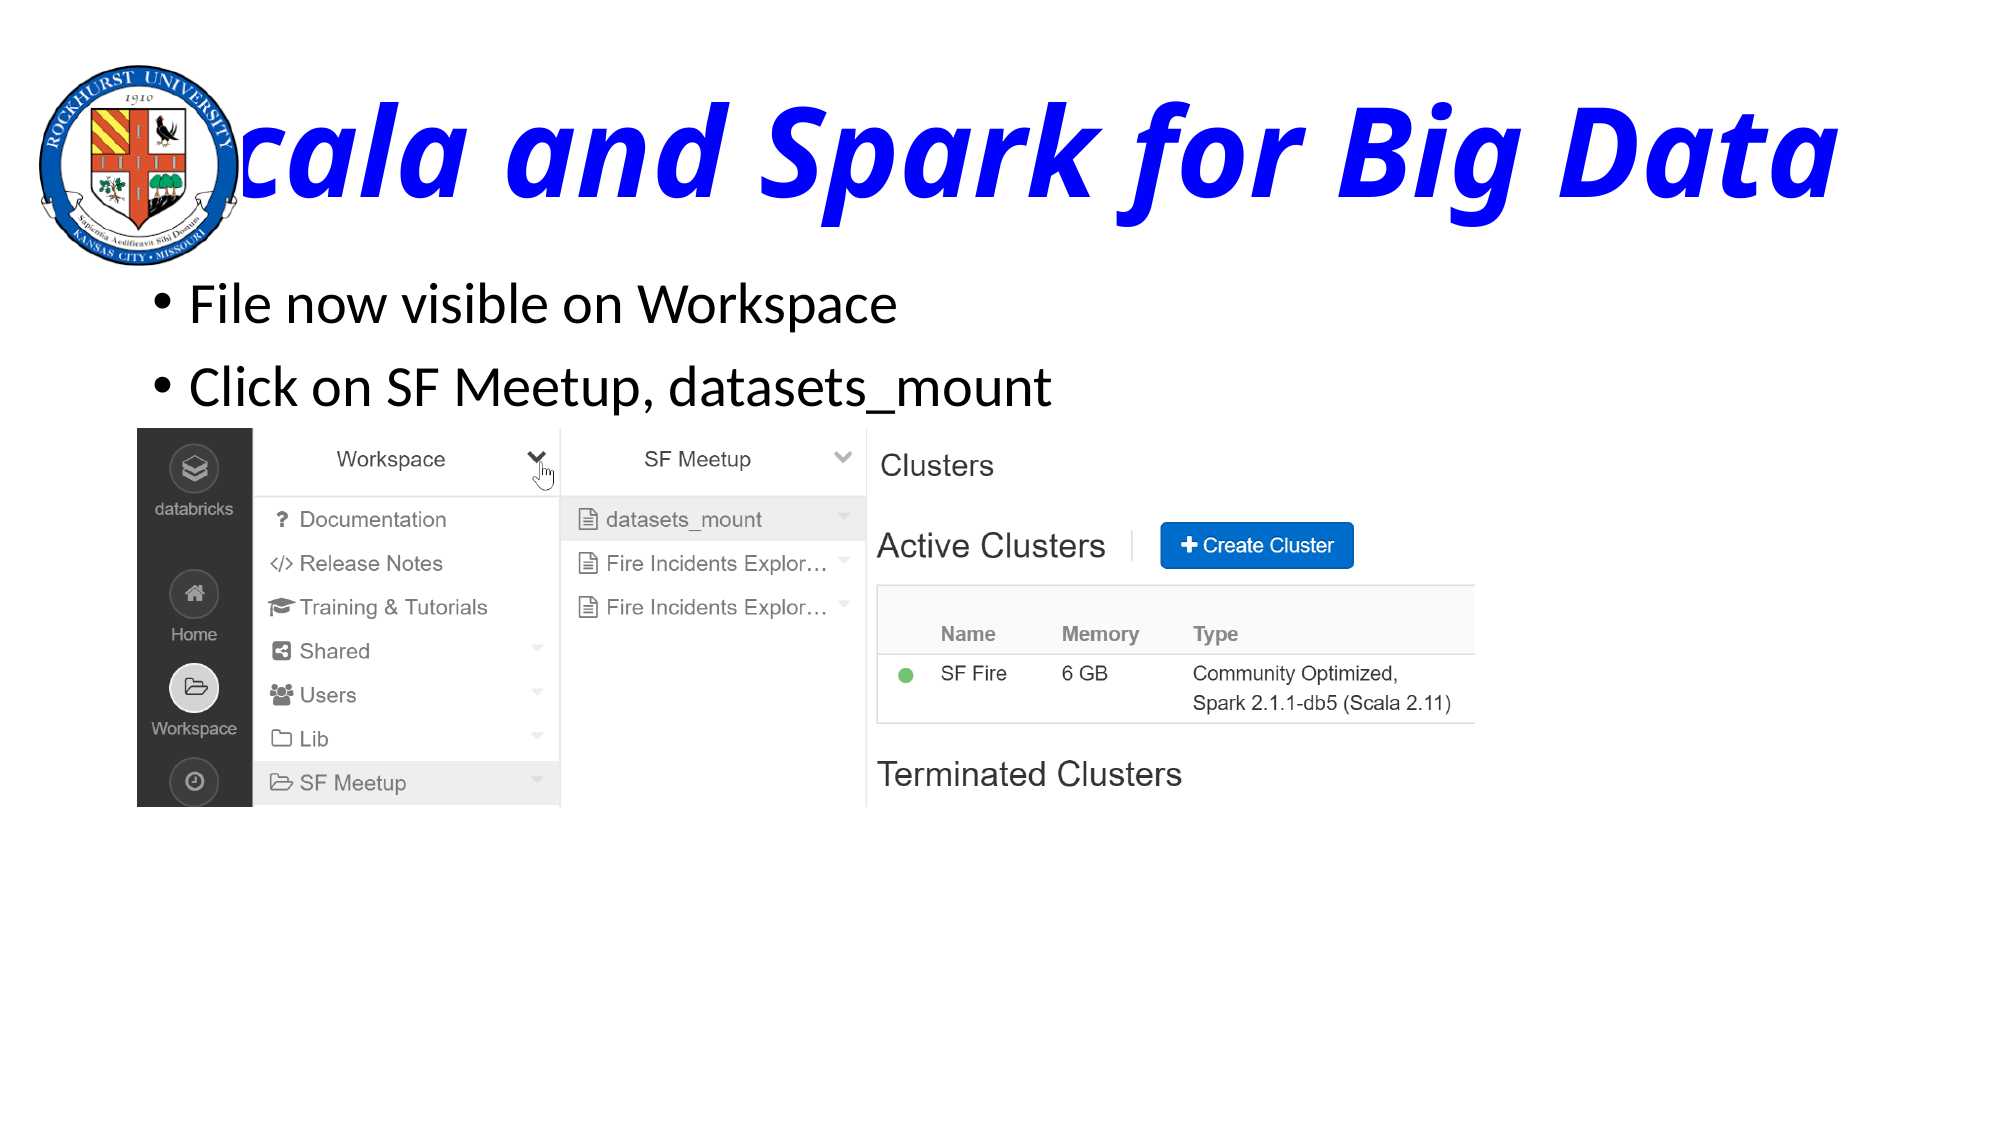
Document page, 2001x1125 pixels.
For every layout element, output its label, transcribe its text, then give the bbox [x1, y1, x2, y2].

list File now visible on Workspace Click on SF Meetup, datasets_mount [137, 278, 1863, 1125]
picture [137, 428, 1475, 807]
picture [32, 59, 243, 266]
text_box Scala and Spark for Big Data [137, 59, 1863, 278]
